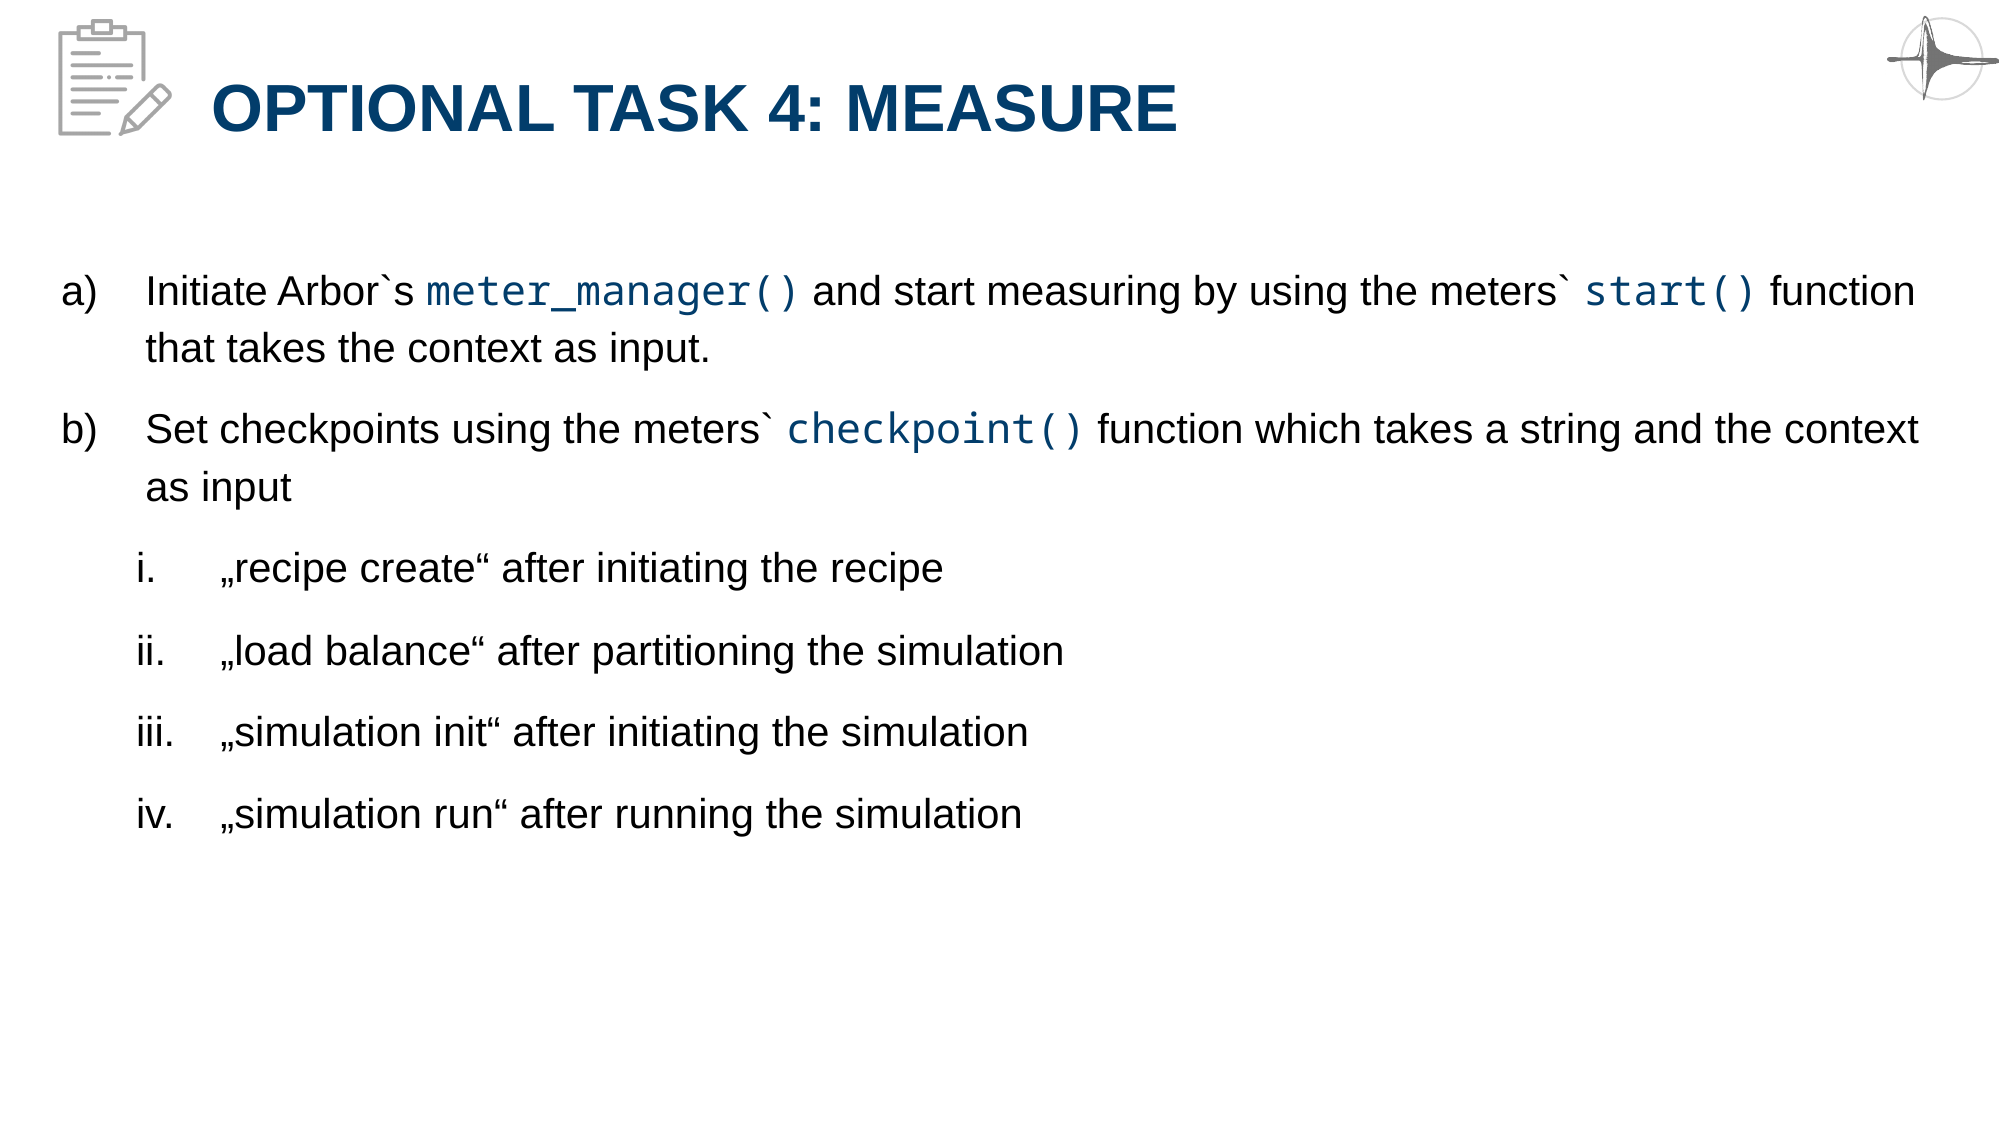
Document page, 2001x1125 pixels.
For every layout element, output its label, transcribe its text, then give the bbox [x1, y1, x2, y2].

title Optional Task 4: Measure [60, 53, 1940, 238]
list Initiate Arbor`s meter_manager() and start measuring by using the meters` start() function that takes the context as input. Set checkpoints using the meters` checkpoint() function which takes a string and the context as input „recipe create“ after initiating the recipe „load balance“ after partitioning the simulation „simulation init“ after initiating the simulation „simulation run“ after running the simulation [60, 256, 1940, 948]
picture [56, 19, 174, 136]
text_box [1885, 13, 2000, 103]
